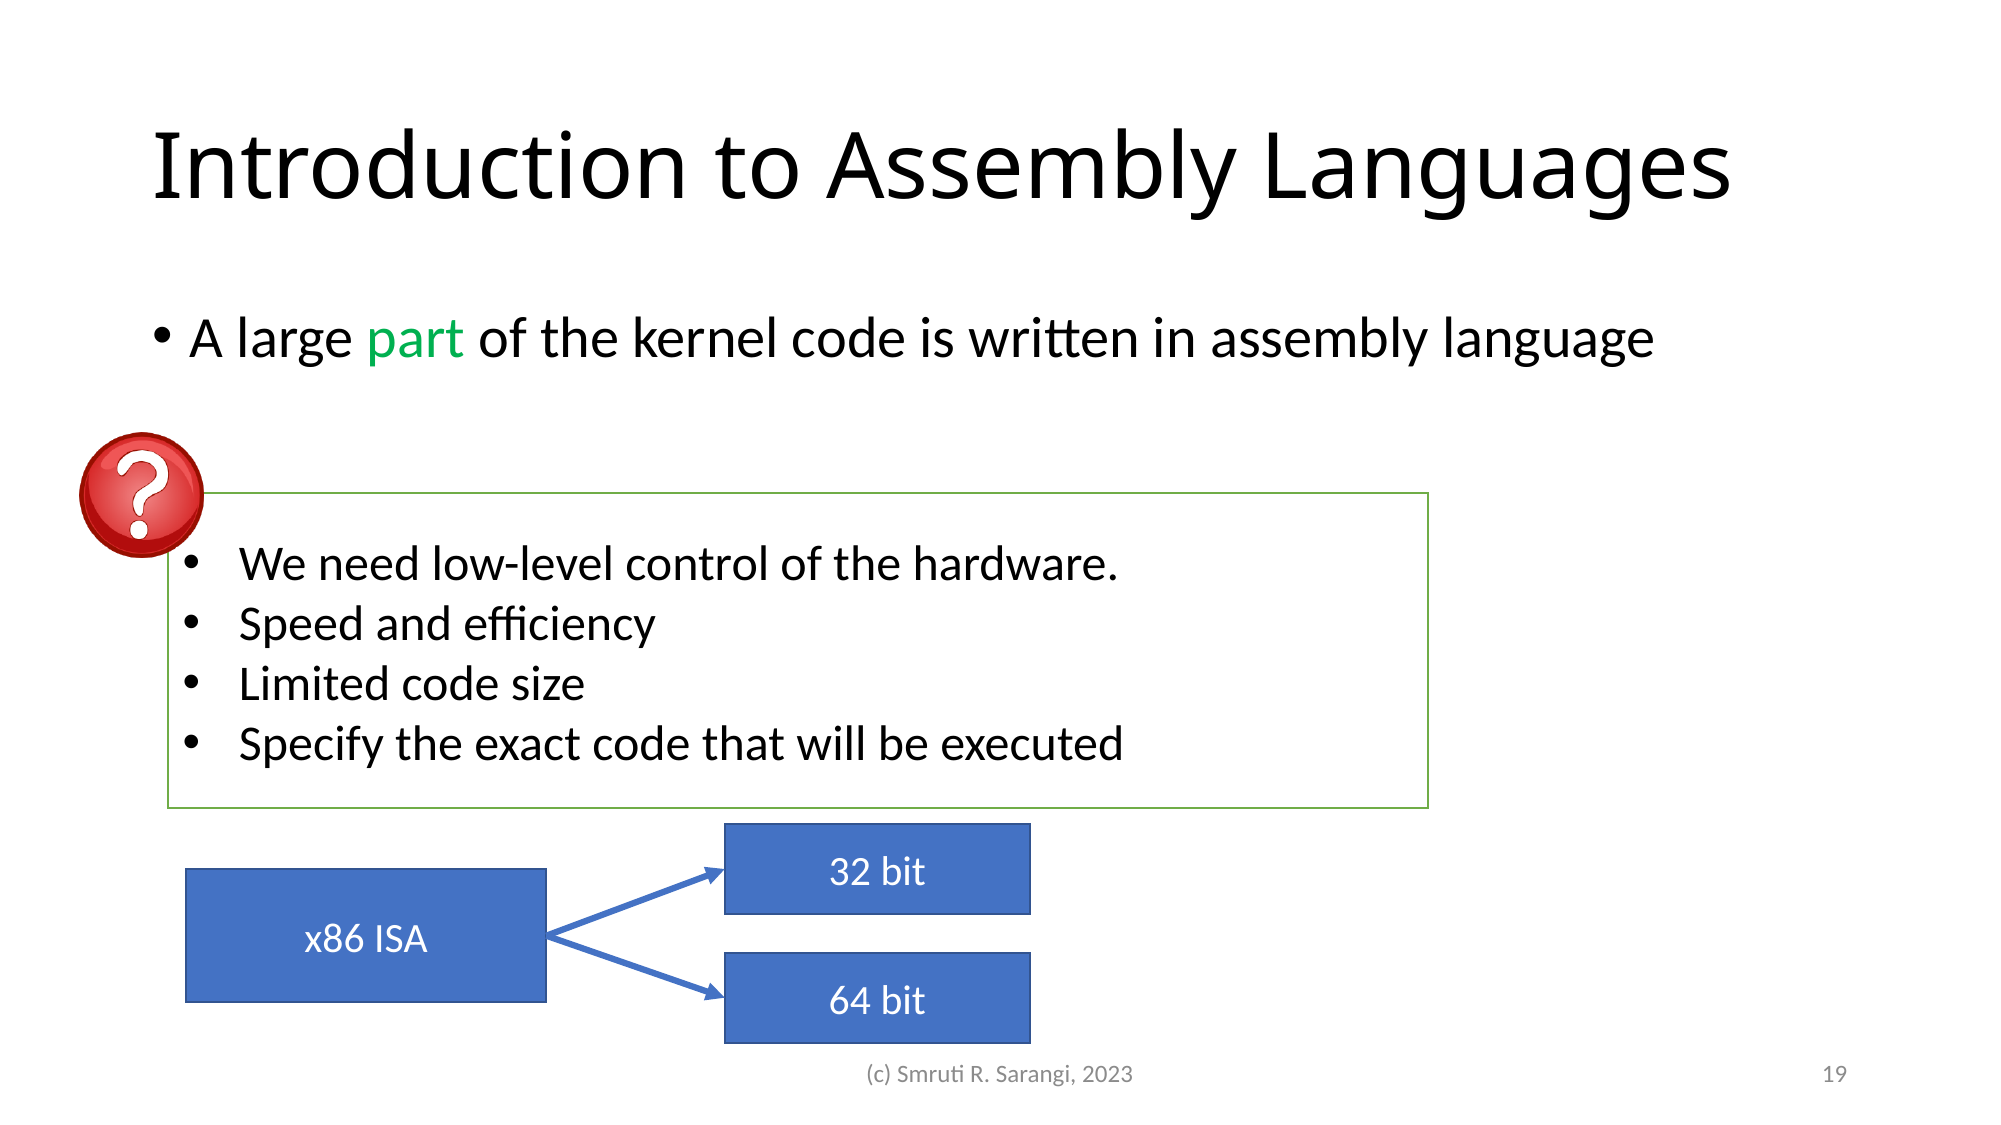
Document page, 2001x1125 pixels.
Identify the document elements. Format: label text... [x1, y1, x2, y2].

text_box We need low-level control of the hardware. Speed and efficiency Limited code size Specify the exact code that will be executed [167, 492, 1429, 809]
list A large part of the kernel code is written in assembly language [137, 299, 1863, 392]
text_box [546, 869, 725, 935]
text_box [546, 935, 725, 998]
text_box 32 bit [724, 823, 1031, 915]
picture [79, 432, 204, 558]
text_box x86 ISA [185, 868, 547, 1003]
footer (c) Smruti R. Sarangi, 2023 [662, 1042, 1338, 1103]
slide_number 19 [1412, 1042, 1863, 1103]
title Introduction to Assembly Languages [137, 59, 1863, 278]
text_box 64 bit [724, 952, 1031, 1042]
